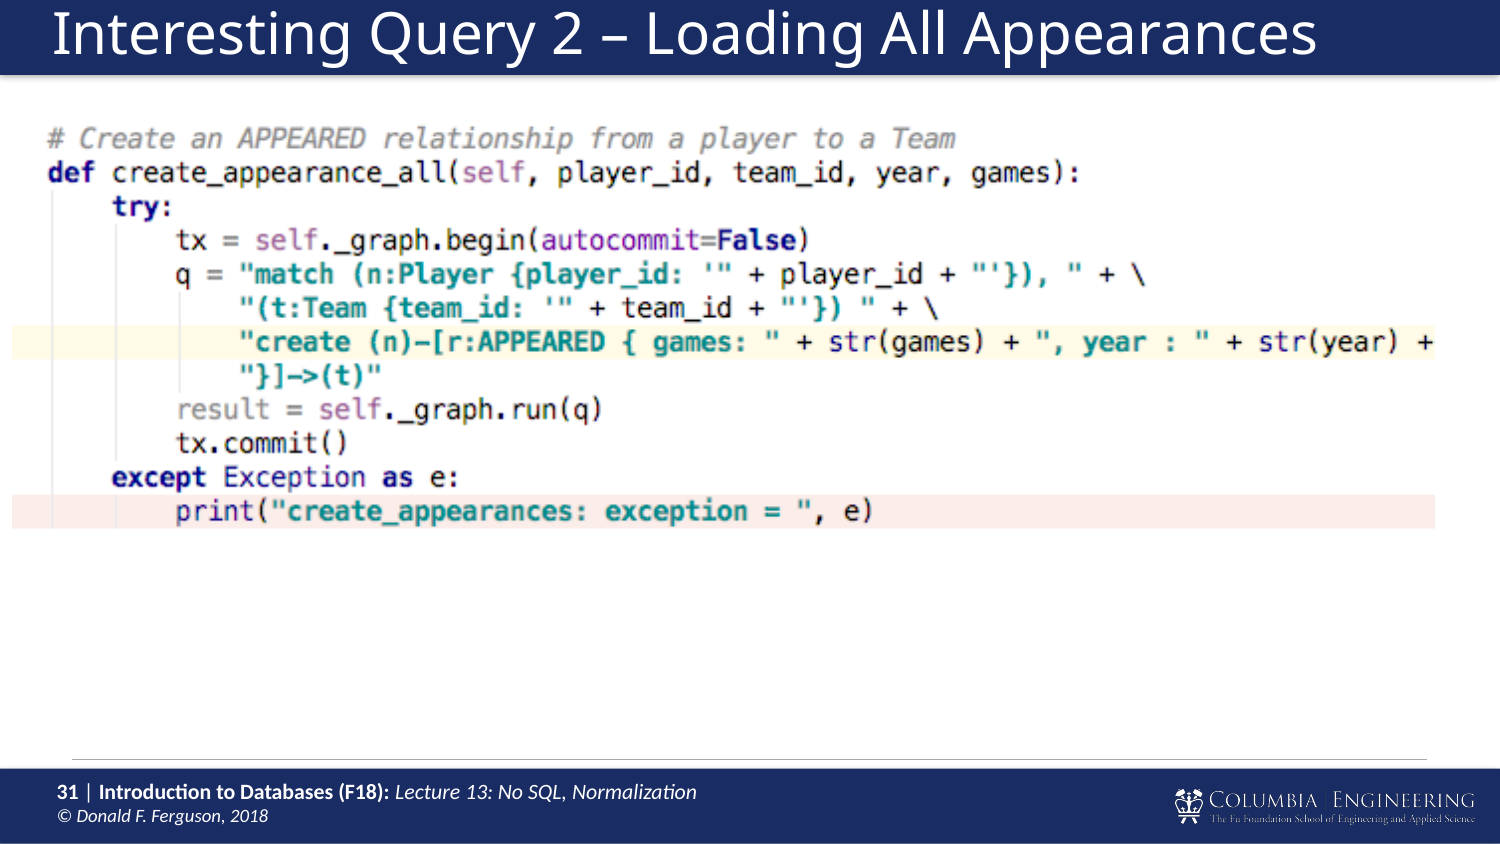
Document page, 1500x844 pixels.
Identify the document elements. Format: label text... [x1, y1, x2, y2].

picture [12, 109, 1435, 547]
title Interesting Query 2 – Loading All Appearances [37, 0, 1396, 61]
